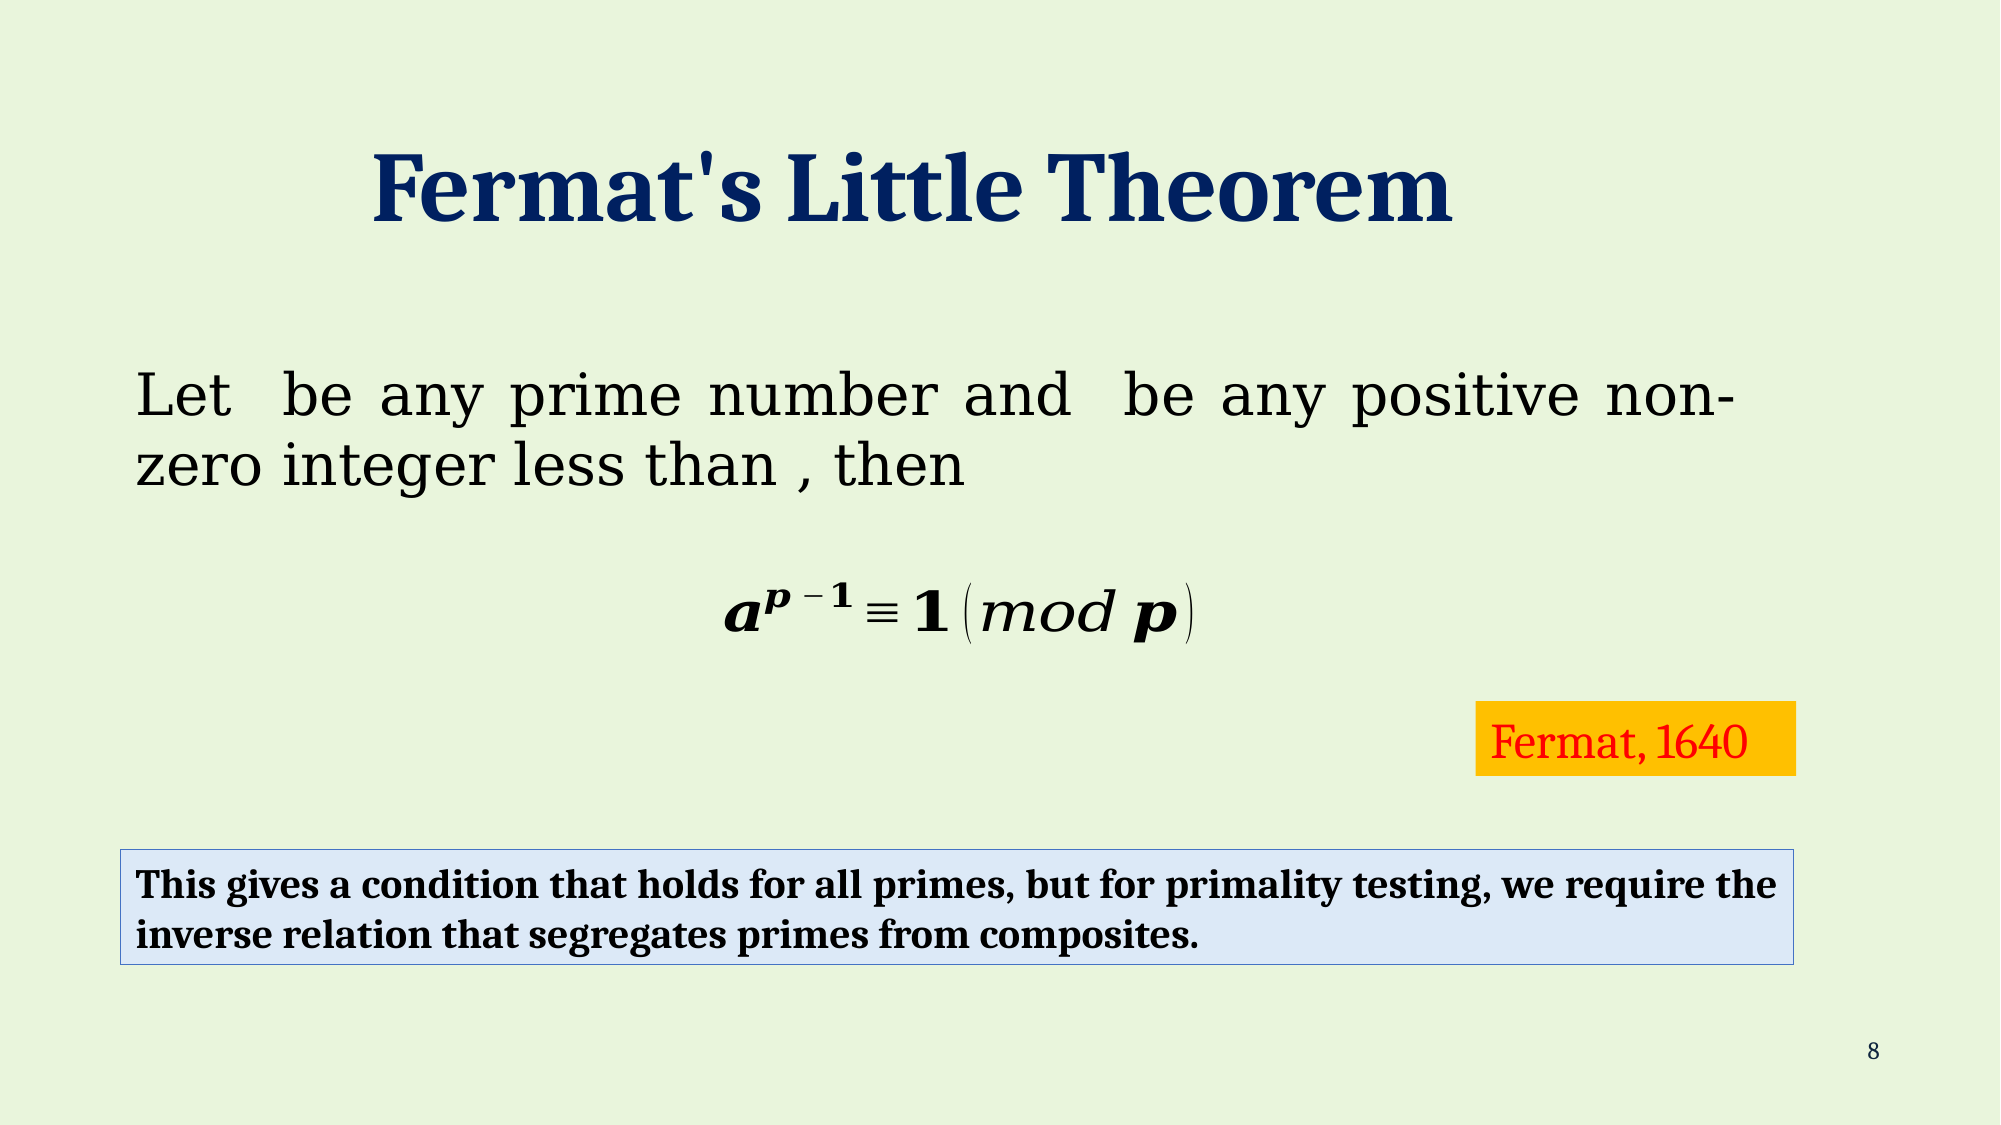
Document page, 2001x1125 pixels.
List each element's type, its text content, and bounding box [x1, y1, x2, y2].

slide_number 8 [1836, 1020, 1912, 1080]
title Fermat's Little Theorem [50, 97, 1776, 281]
text_box This gives a condition that holds for all primes, but for primality testing, we require the inverse relation that segregates primes from composites. [120, 849, 1794, 965]
text_box Fermat, 1640 [1475, 701, 1797, 776]
